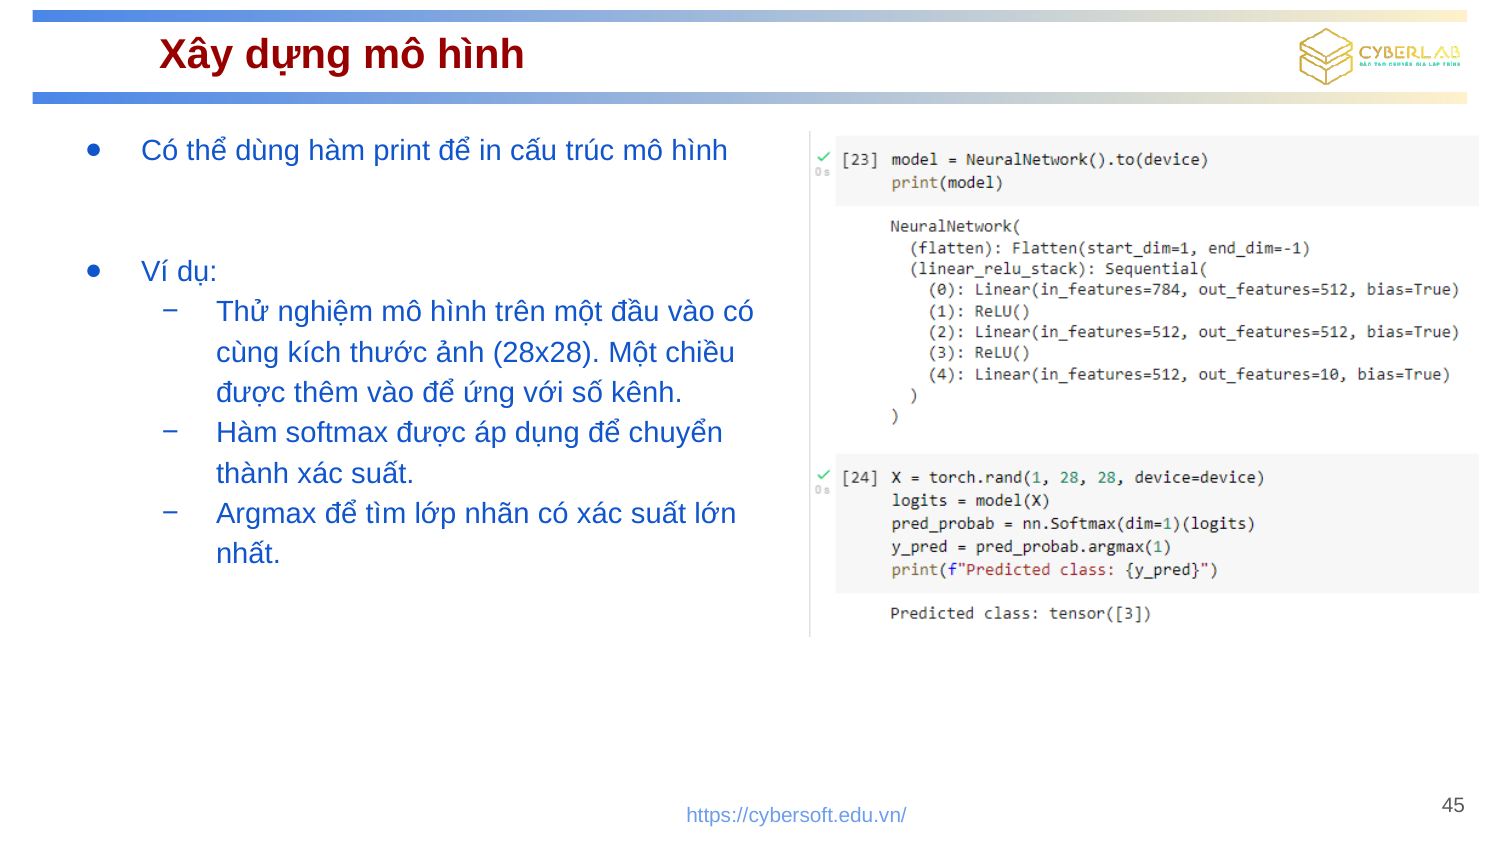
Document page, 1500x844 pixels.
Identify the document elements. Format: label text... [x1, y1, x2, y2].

list Có thể dùng hàm print để in cấu trúc mô hình Ví dụ: Thử nghiệm mô hình trên một đầu vào có cùng kích thước ảnh (28x28). Một chiều được thêm vào để ứng với số kênh. Hàm softmax được áp dụng để chuyển thành xác suất. Argmax để tìm lớp nhãn có xác suất lớn nhất. [51, 111, 809, 762]
title Xây dựng mô hình [144, 12, 1449, 93]
picture [1449, 28, 1468, 85]
slide_number 45 [1389, 782, 1480, 830]
picture [807, 131, 1479, 638]
